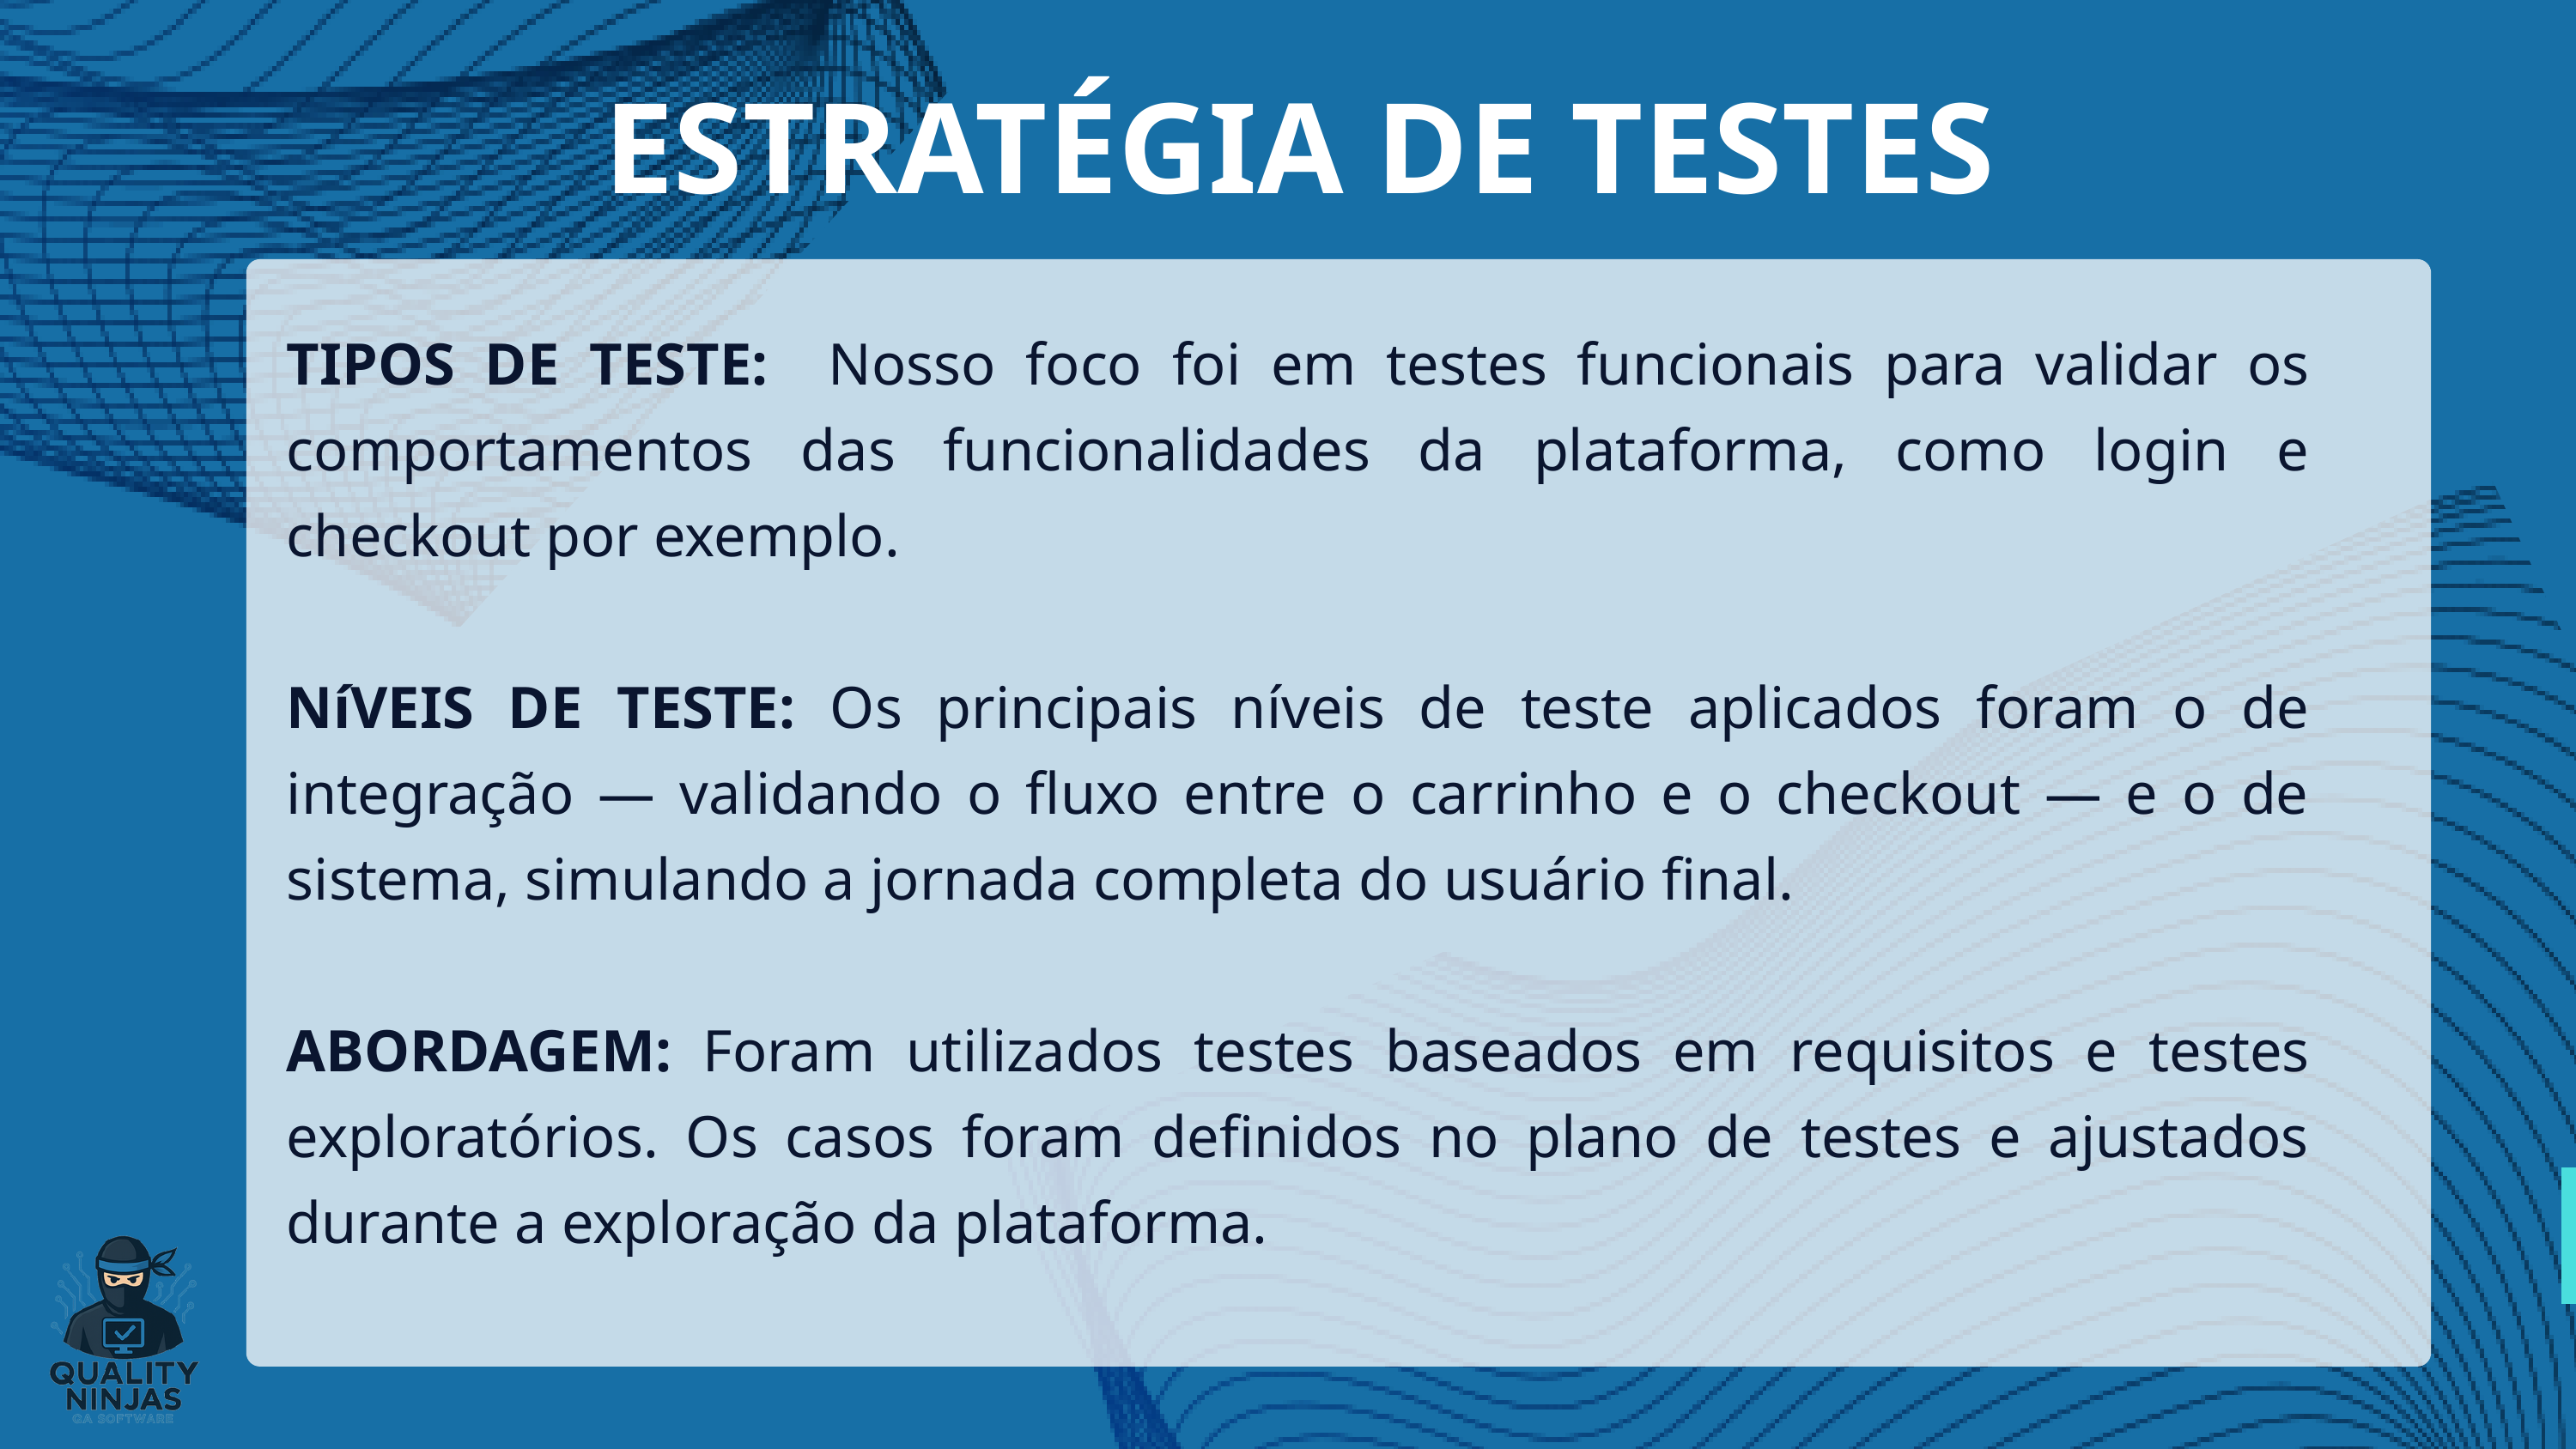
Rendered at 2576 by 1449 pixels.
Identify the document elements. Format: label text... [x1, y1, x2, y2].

text_box [0, 0, 1032, 809]
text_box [246, 258, 2432, 1367]
text_box ESTRATÉGIA DE TESTES [331, 43, 2268, 219]
text_box [1081, 472, 2576, 1449]
text_box [0, 1202, 246, 1449]
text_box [2561, 1167, 2576, 1304]
